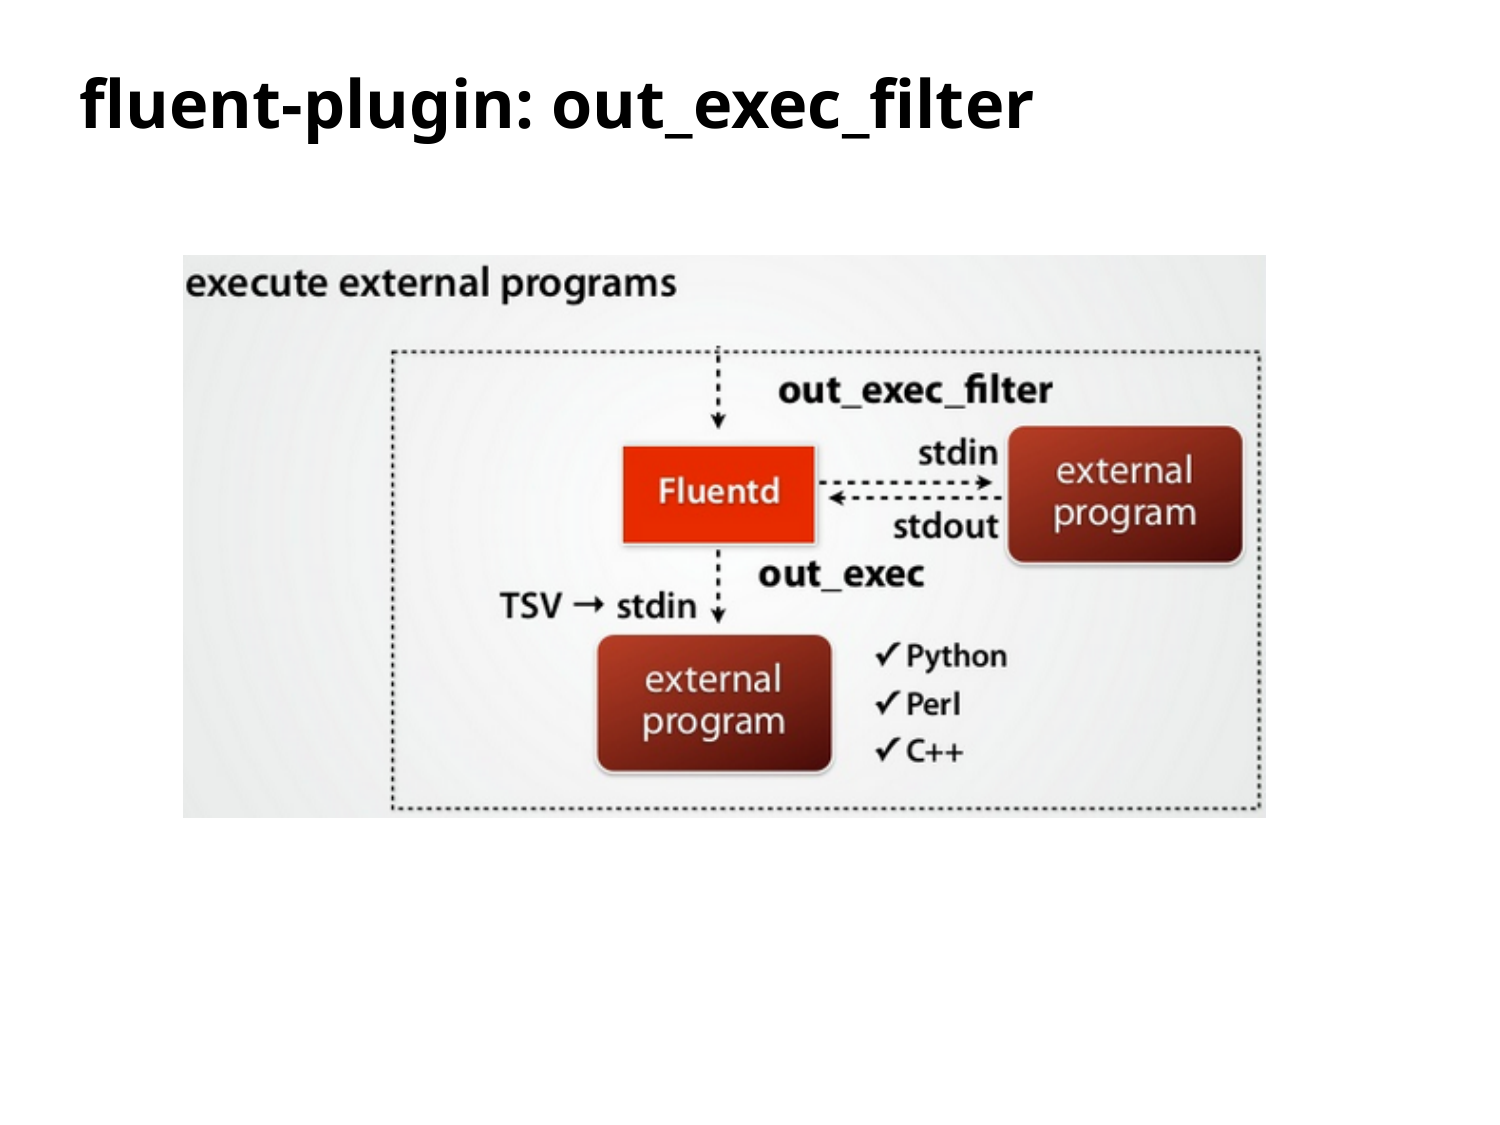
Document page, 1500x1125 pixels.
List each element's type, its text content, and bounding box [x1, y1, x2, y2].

text_box fluent-plugin: out_exec_filter [64, 54, 1058, 150]
picture [182, 255, 1266, 818]
